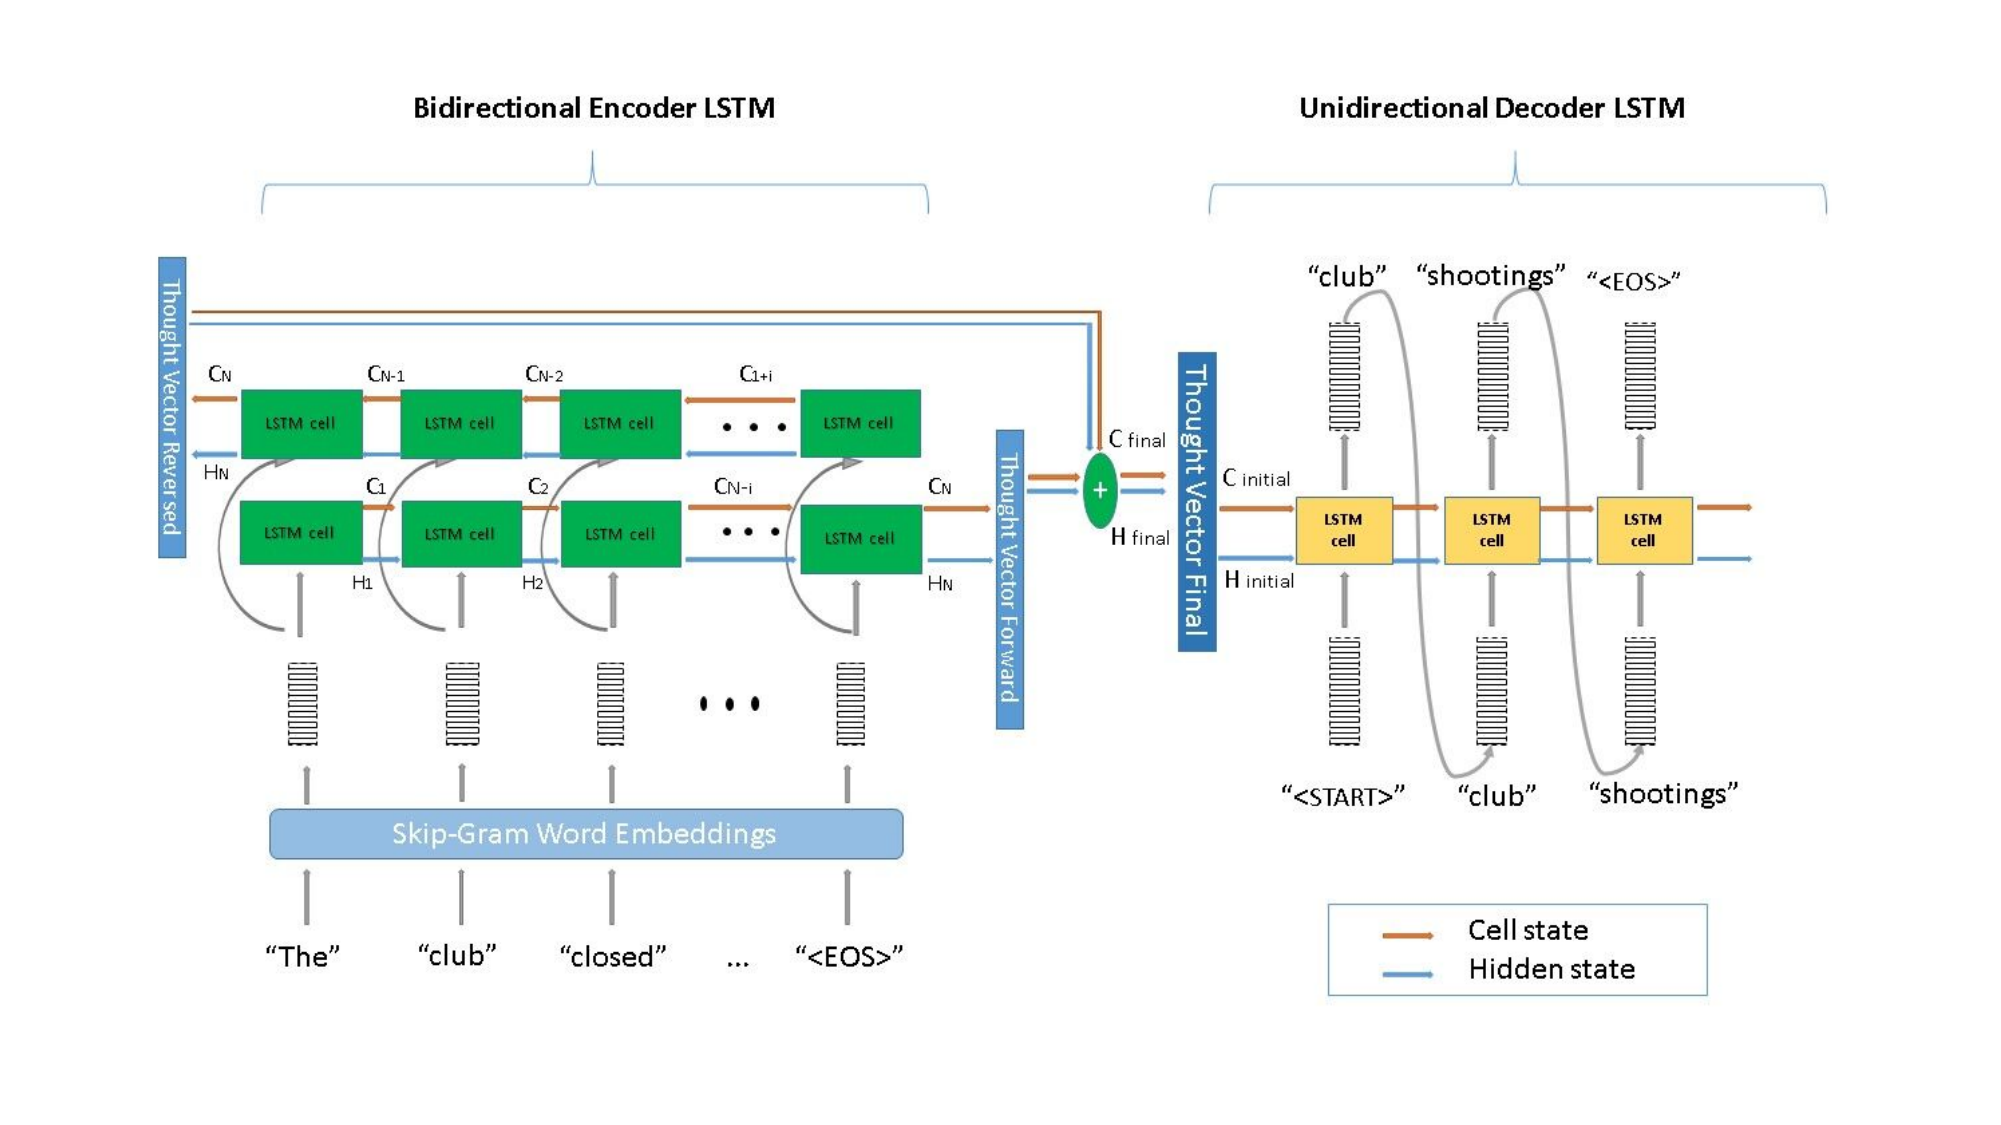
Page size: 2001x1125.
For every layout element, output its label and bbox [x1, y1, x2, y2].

picture [137, 63, 1850, 1027]
